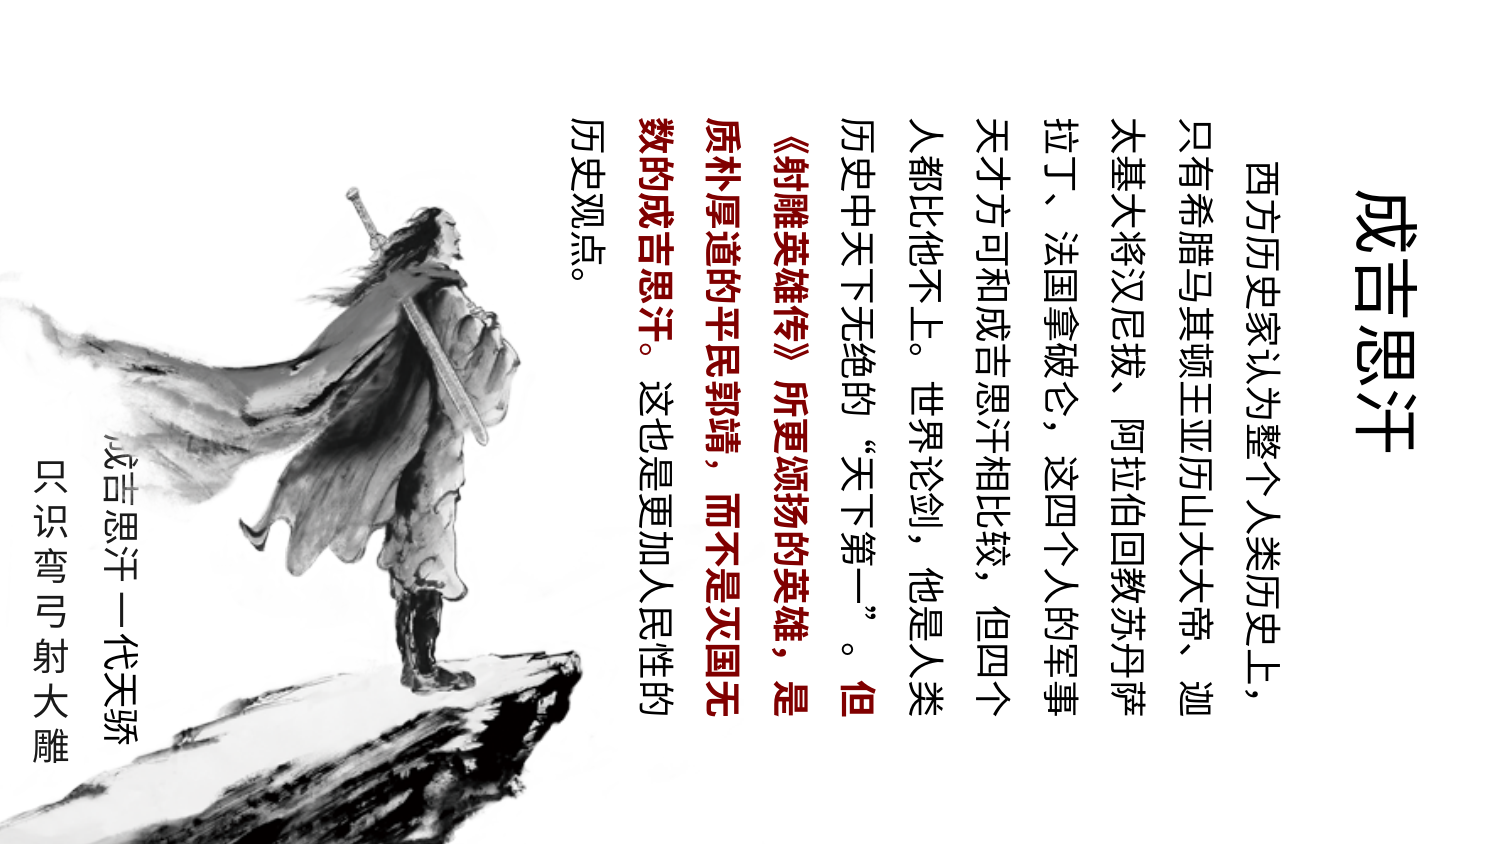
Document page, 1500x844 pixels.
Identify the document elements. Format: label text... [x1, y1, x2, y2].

text_box 成吉思汗 [1324, 364, 1436, 481]
picture [0, 43, 827, 844]
text_box 西方历史家认为整个人类历史上，只有希腊马其顿王亚历山大大帝、迦太基大将汉尼拔、阿拉伯回教苏丹萨拉丁、法国拿破仑，这四个人的军事天才方可和成吉思汗相比较，但四个人都比他不上。世界论剑，他是人类历史中天下无绝的“天下第一”。但《射雕英雄传》所更颂扬的英雄，是质朴厚道的平民郭靖，而不是灭国无数的成吉思汗。这也是更加人民性的历史观点。 [832, 102, 1317, 741]
text_box [832, 79, 1500, 364]
